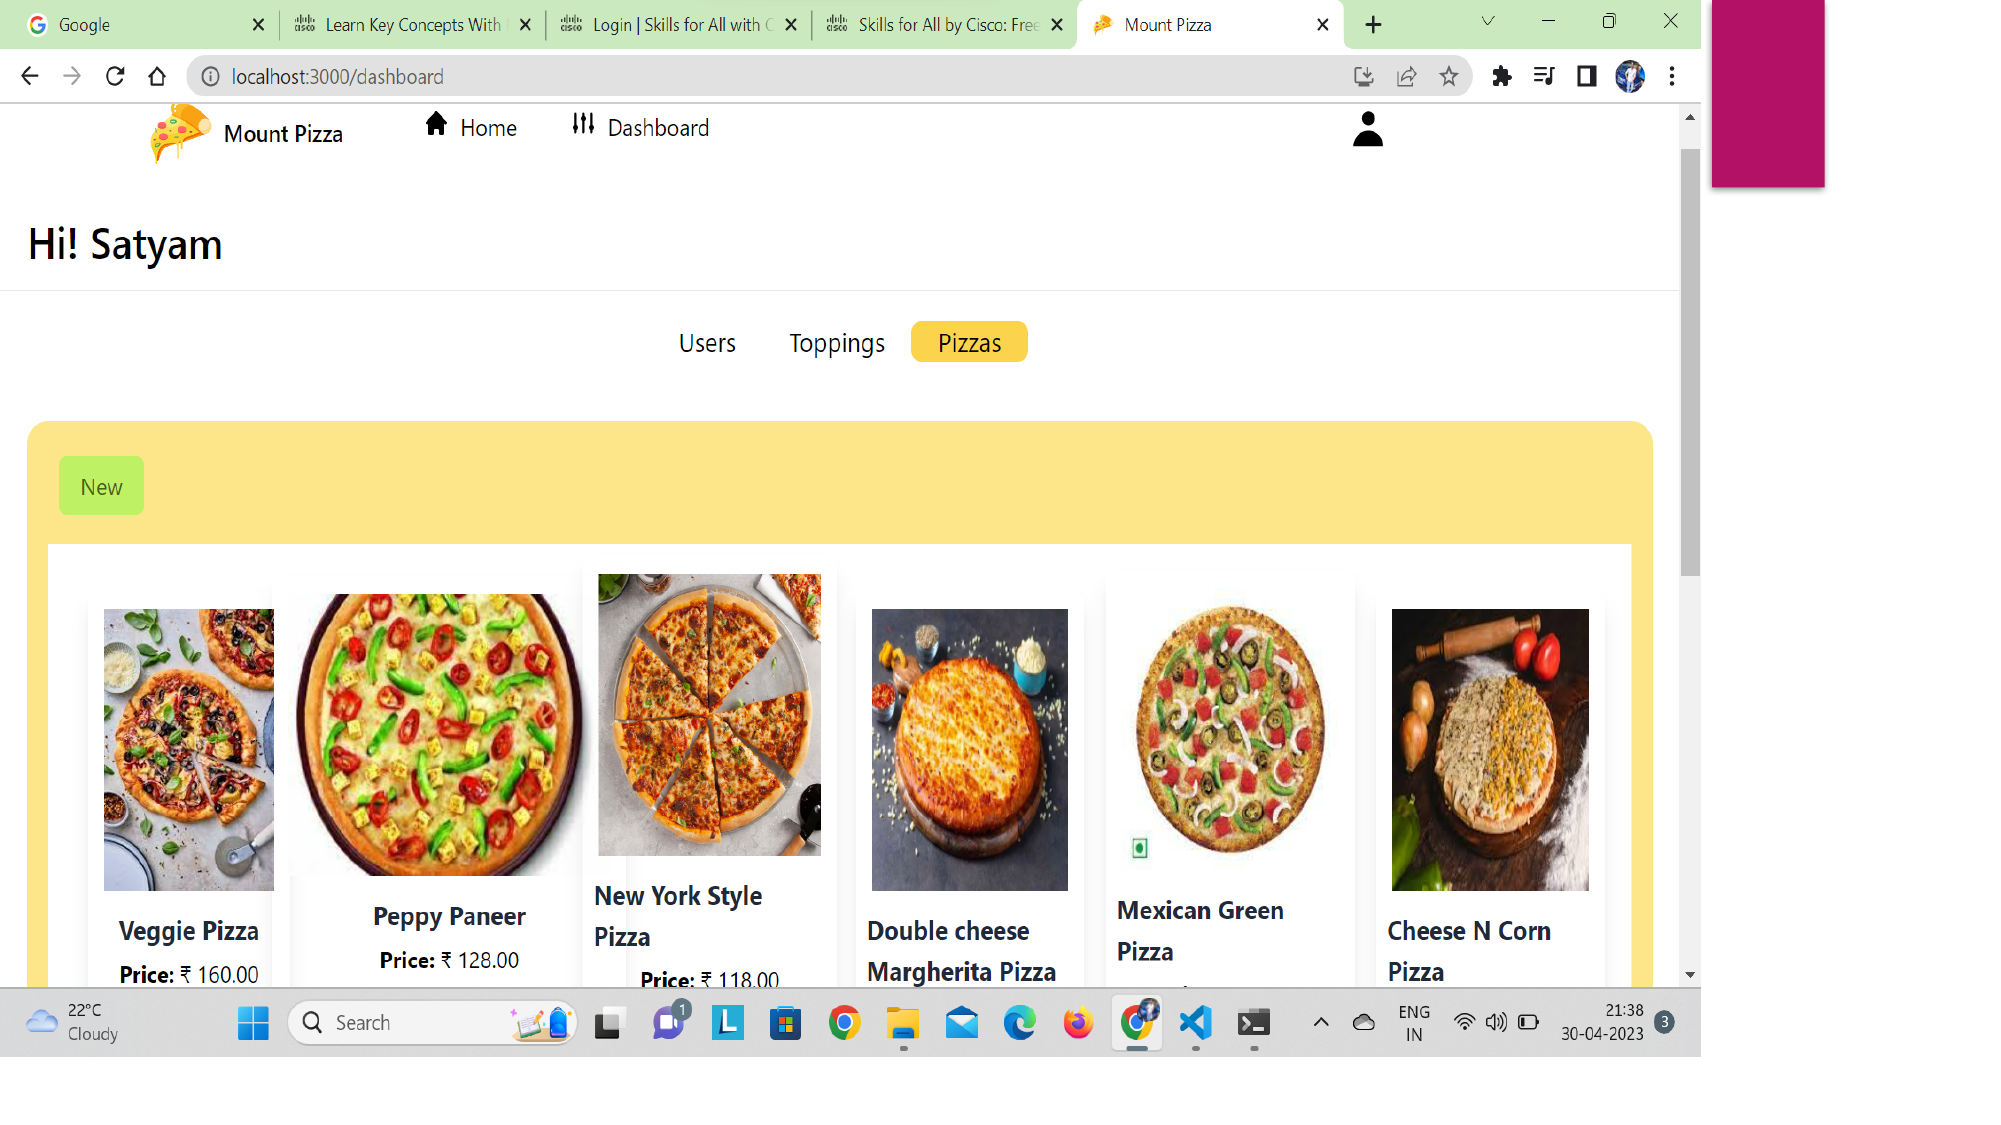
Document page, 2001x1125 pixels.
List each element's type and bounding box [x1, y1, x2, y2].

picture [0, 0, 1701, 1058]
